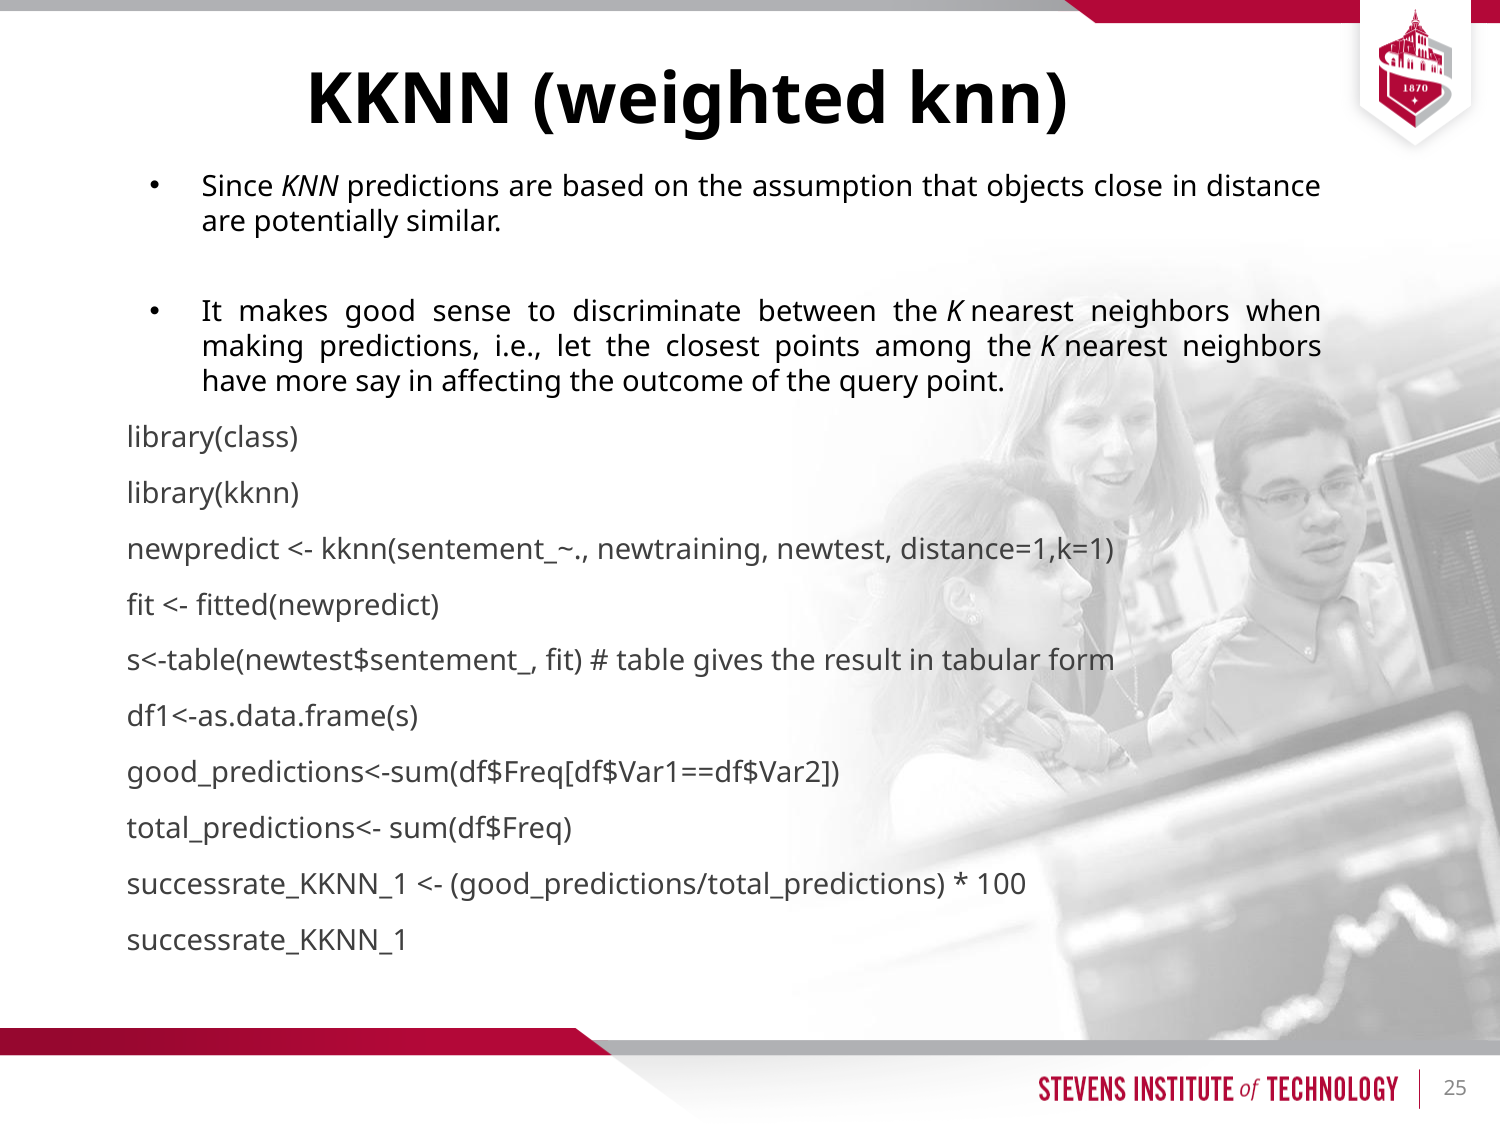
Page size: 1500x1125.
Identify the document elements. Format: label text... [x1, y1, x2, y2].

list Since KNN predictions are based on the assumption that objects close in distance are potentially similar. It makes good sense to discriminate between the K nearest neighbors when making predictions, i.e., let the closest points among the K nearest neighbors have more say in affecting the outcome of the query point. library(class) library(kknn) newpredict <- kknn(sentement_~., newtraining, newtest, distance=1,k=1) fit <- fitted(newpredict) s<-table(newtest$sentement_, fit) # table gives the result in tabular form df1<-as.data.frame(s) good_predictions<-sum(df$Freq[df$Var1==df$Var2]) total_predictions<- sum(df$Freq) successrate_KKNN_1 <- (good_predictions/total_predictions) * 100 successrate_KKNN_1 [111, 159, 1338, 983]
title KKNN (weighted knn) [37, 45, 1338, 154]
picture [0, 0, 1500, 1125]
slide_number 25 [1428, 1071, 1490, 1108]
